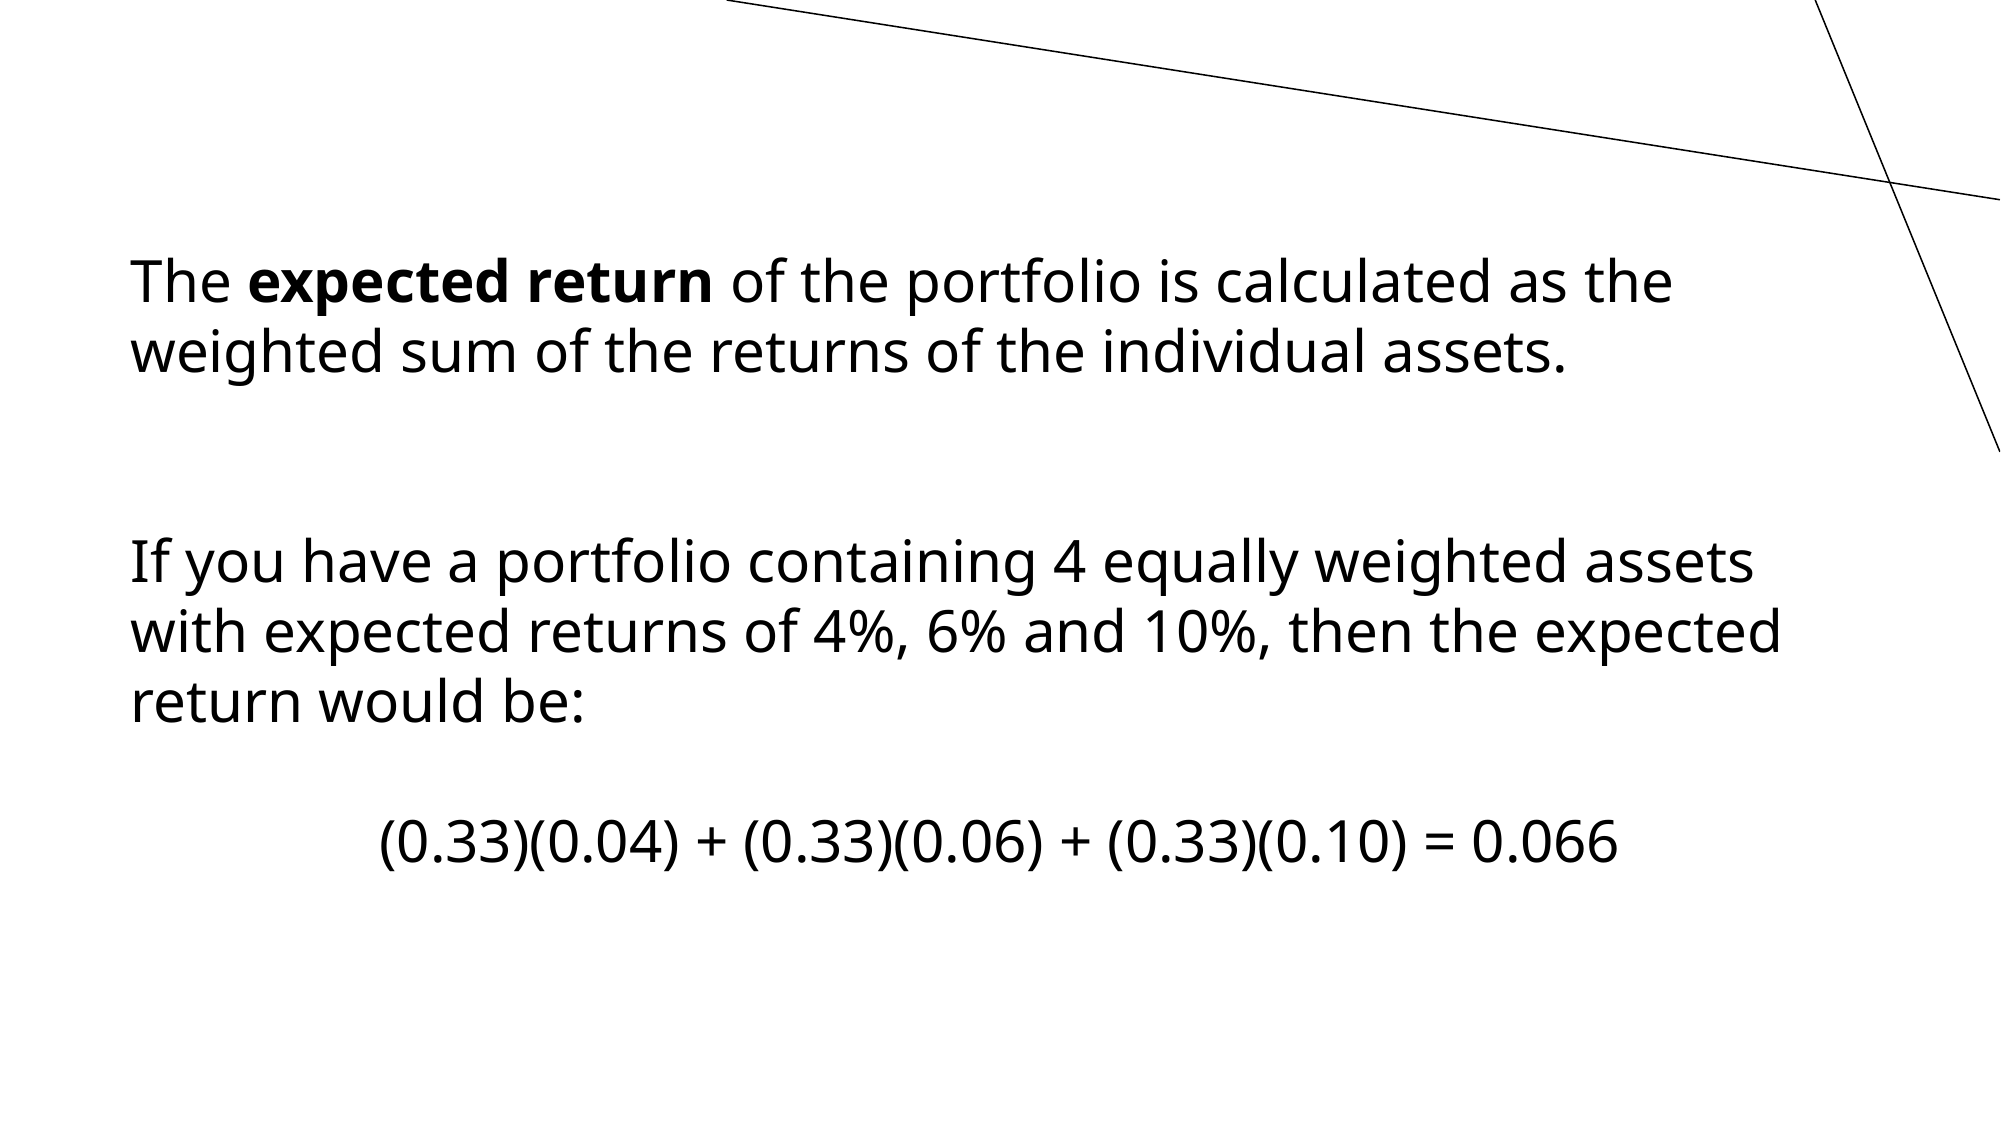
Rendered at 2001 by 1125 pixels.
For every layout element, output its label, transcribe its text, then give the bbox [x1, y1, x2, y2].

text_box The expected return of the portfolio is calculated as the weighted sum of the returns of the individual assets. If you have a portfolio containing 4 equally weighted assets with expected returns of 4%, 6% and 10%, then the expected return would be: (0.33)(0.04) + (0.33)(0.06) + (0.33)(0.10) = 0.066 [115, 229, 1885, 889]
